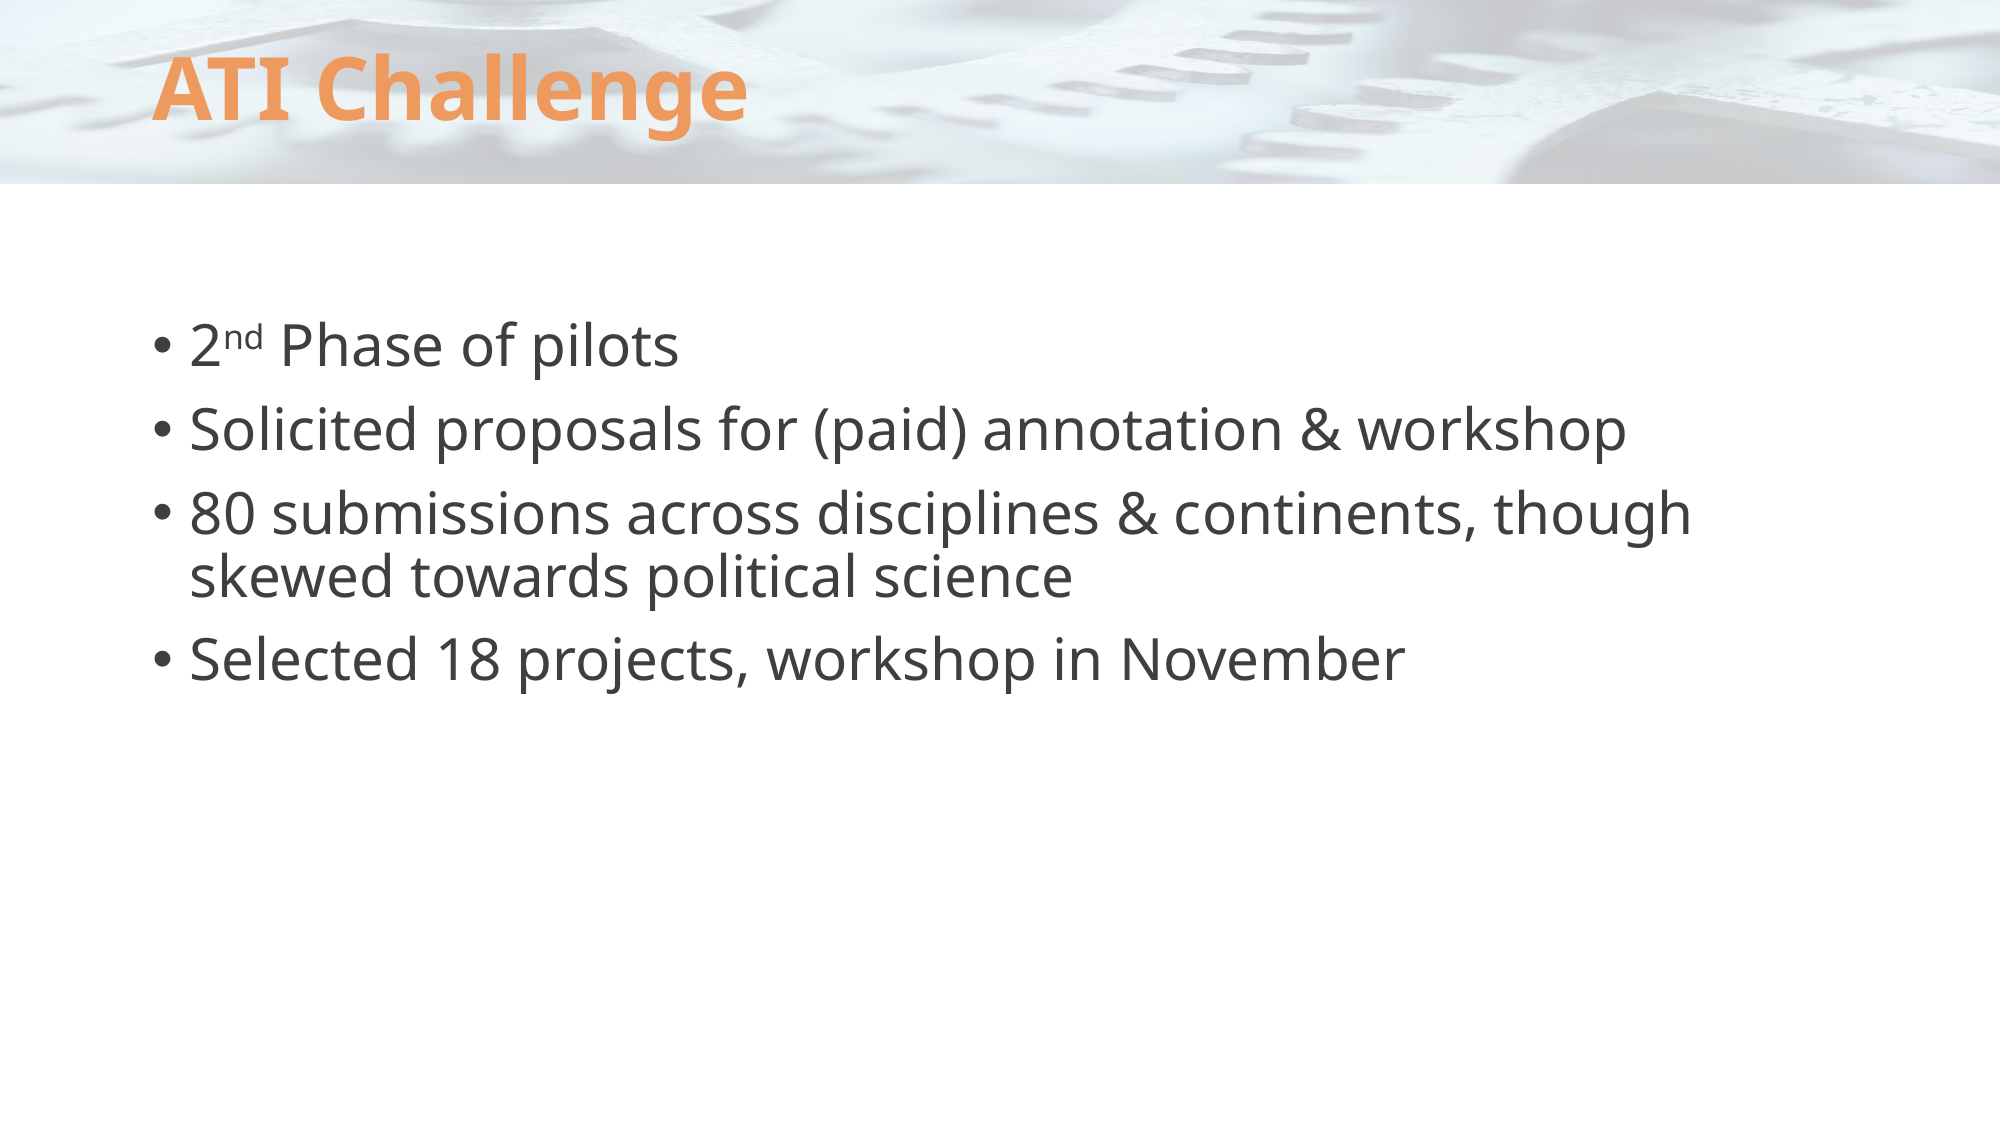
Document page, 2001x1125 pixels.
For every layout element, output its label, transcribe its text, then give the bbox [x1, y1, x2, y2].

list 2nd Phase of pilots Solicited proposals for (paid) annotation & workshop 80 submissions across disciplines & continents, though skewed towards political science Selected 18 projects, workshop in November [137, 308, 1863, 1023]
title ATI Challenge [137, 29, 1863, 155]
